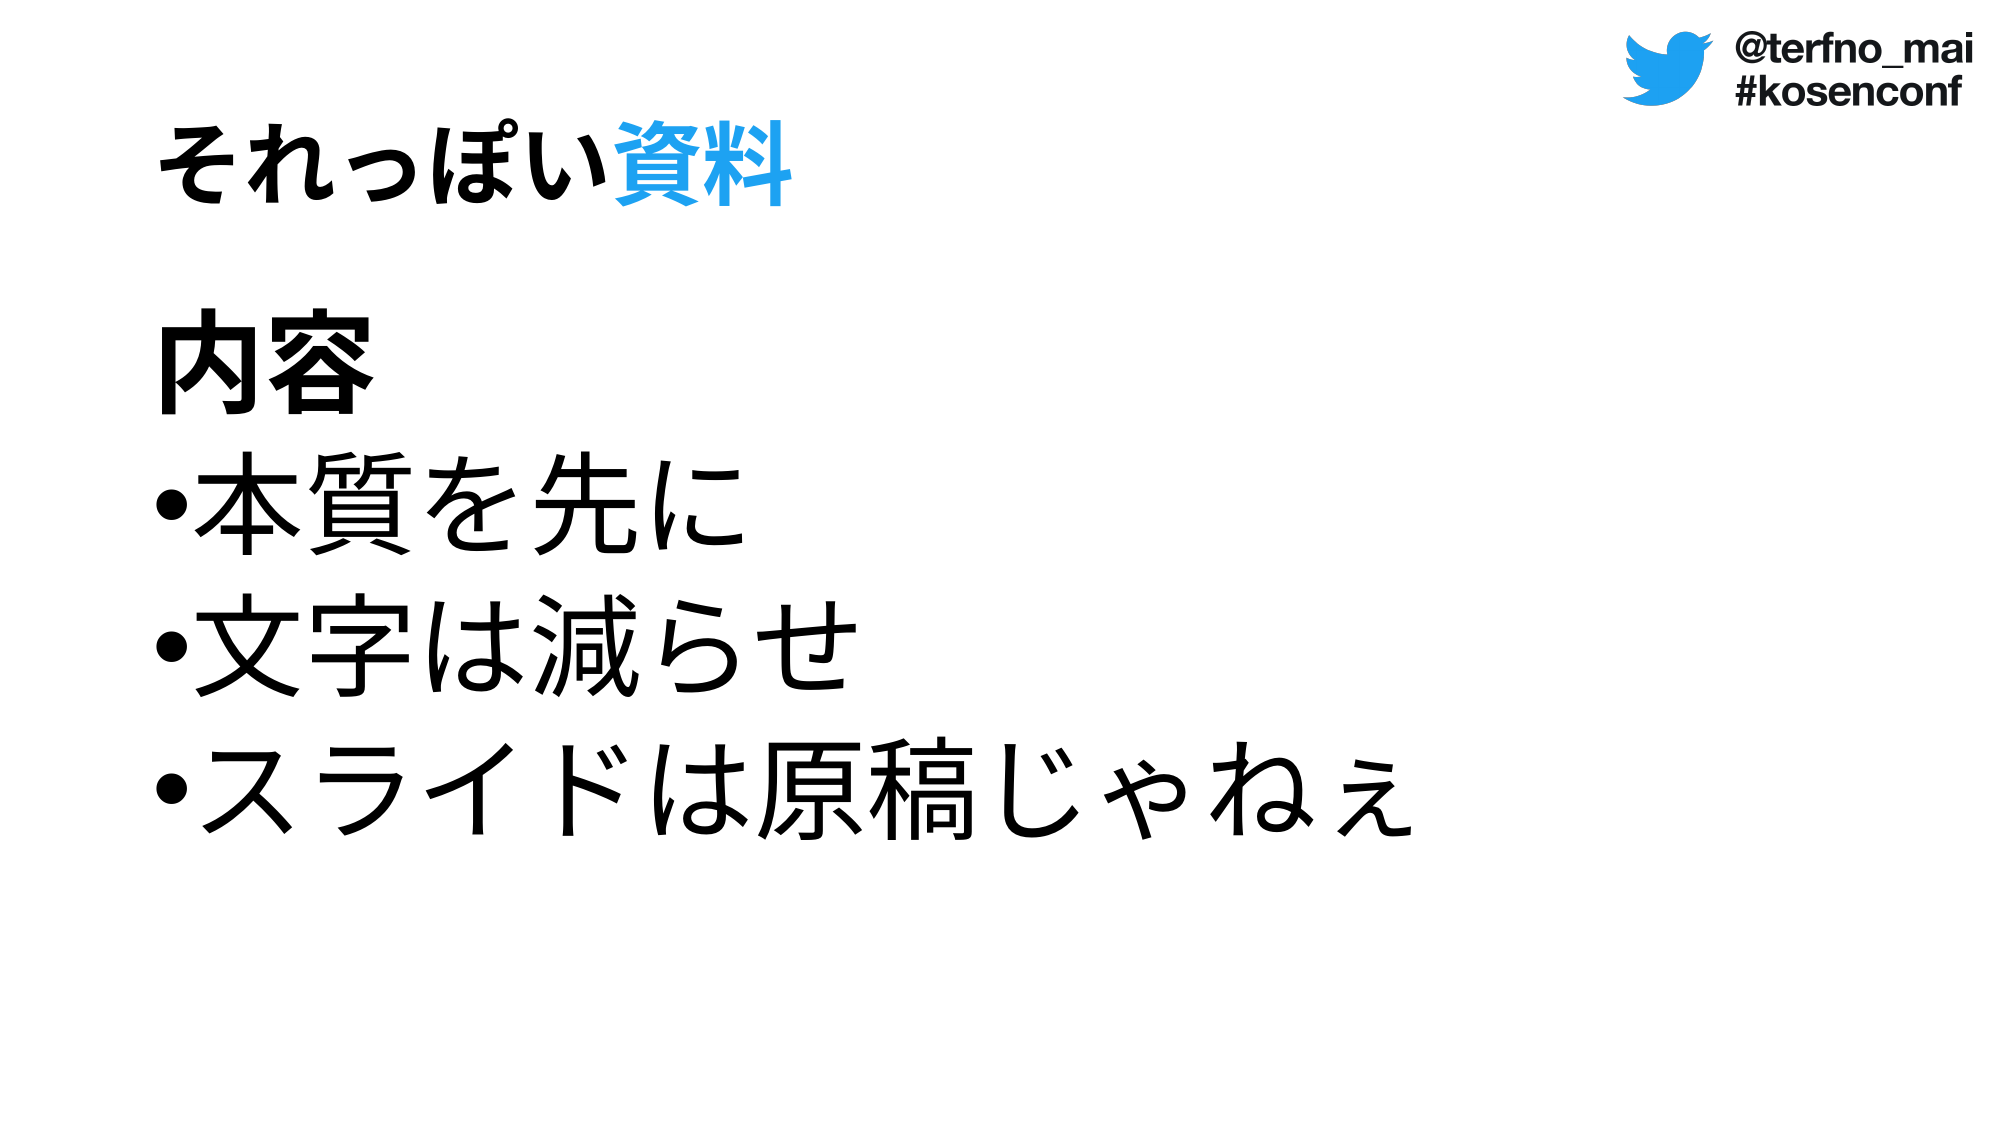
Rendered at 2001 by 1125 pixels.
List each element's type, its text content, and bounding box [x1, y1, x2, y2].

picture [1358, 0, 1980, 162]
title それっぽい資料 [137, 59, 1863, 278]
list 内容 本質を先に 文字は減らせ スライドは原稿じゃねぇ [137, 299, 1863, 1014]
